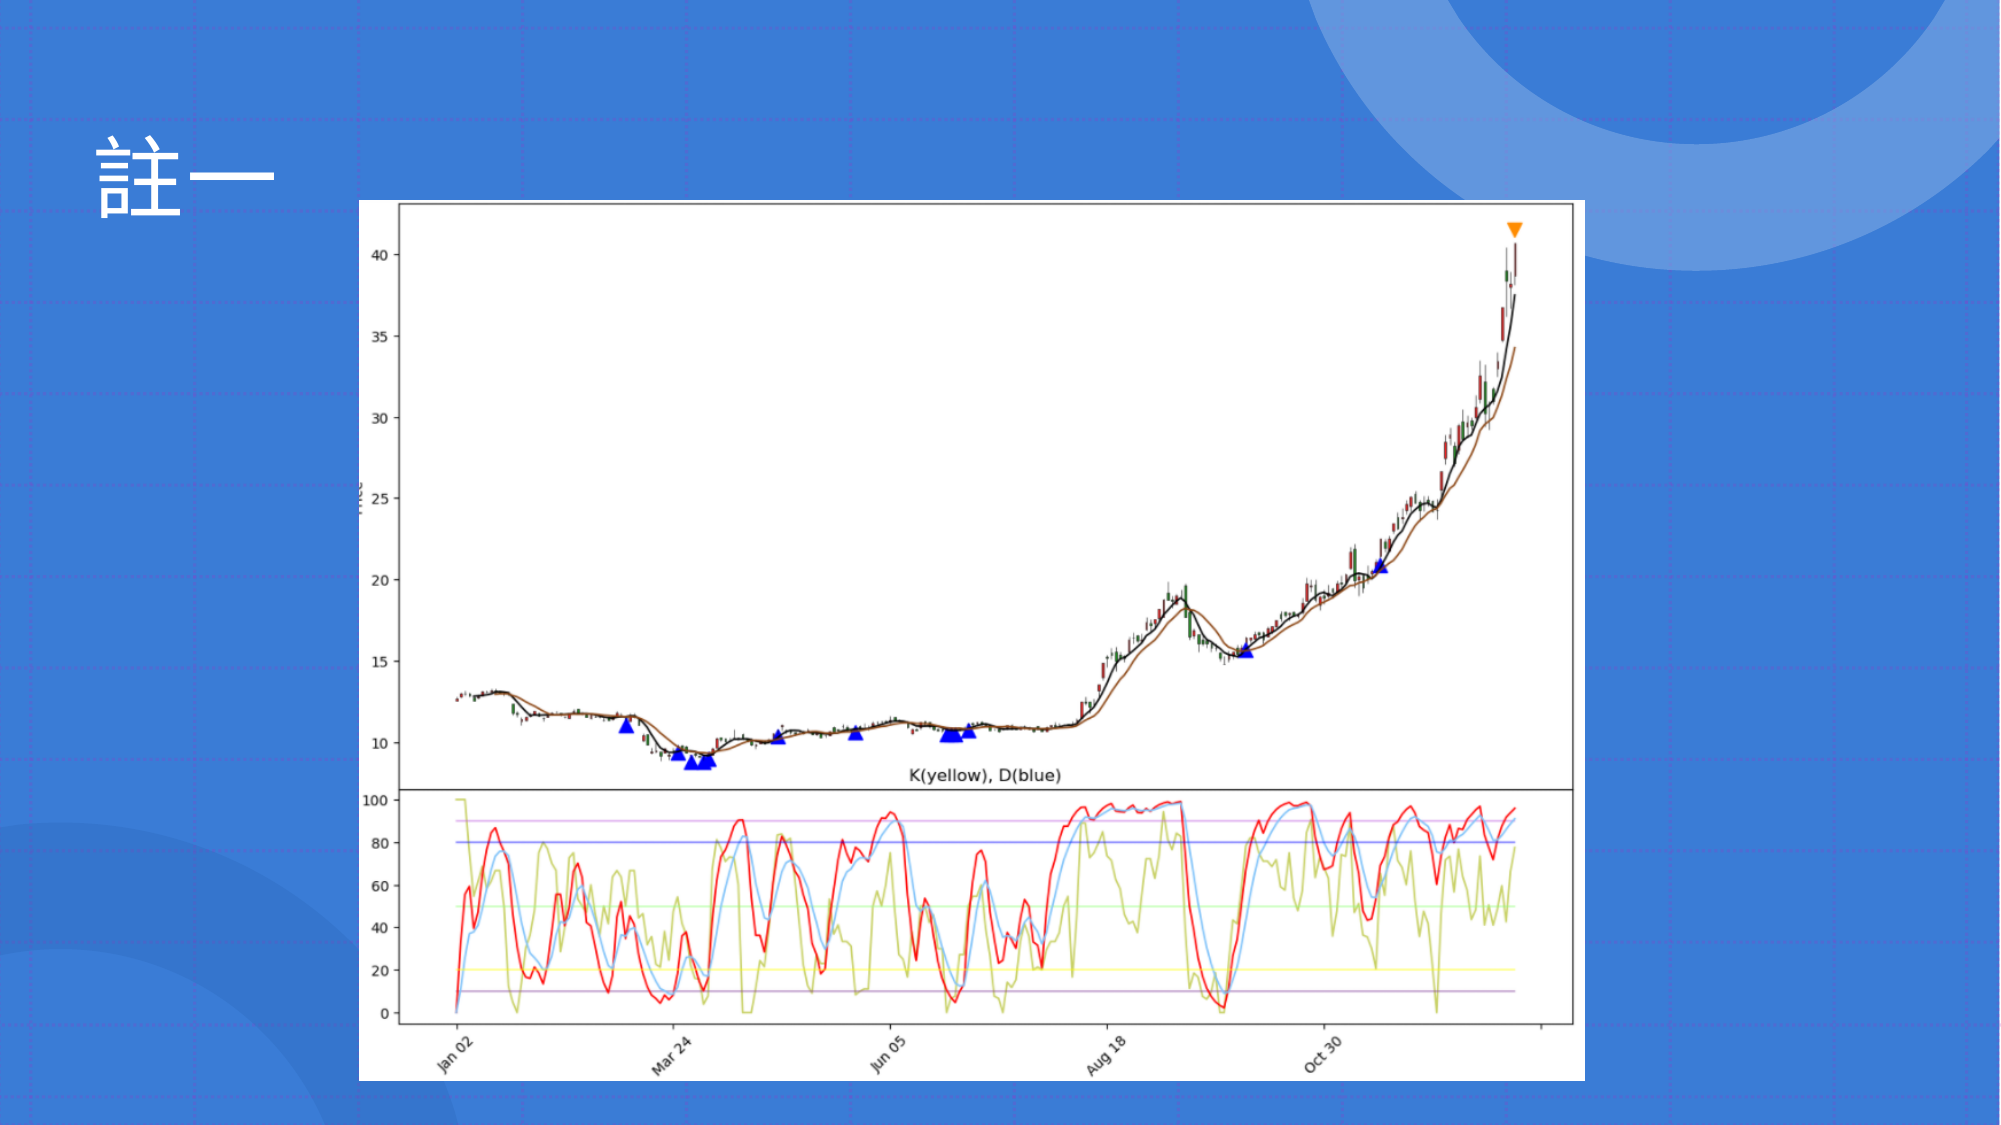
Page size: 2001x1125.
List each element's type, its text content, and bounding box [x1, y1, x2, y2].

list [359, 200, 1585, 1081]
title 註一 [75, 59, 1834, 278]
